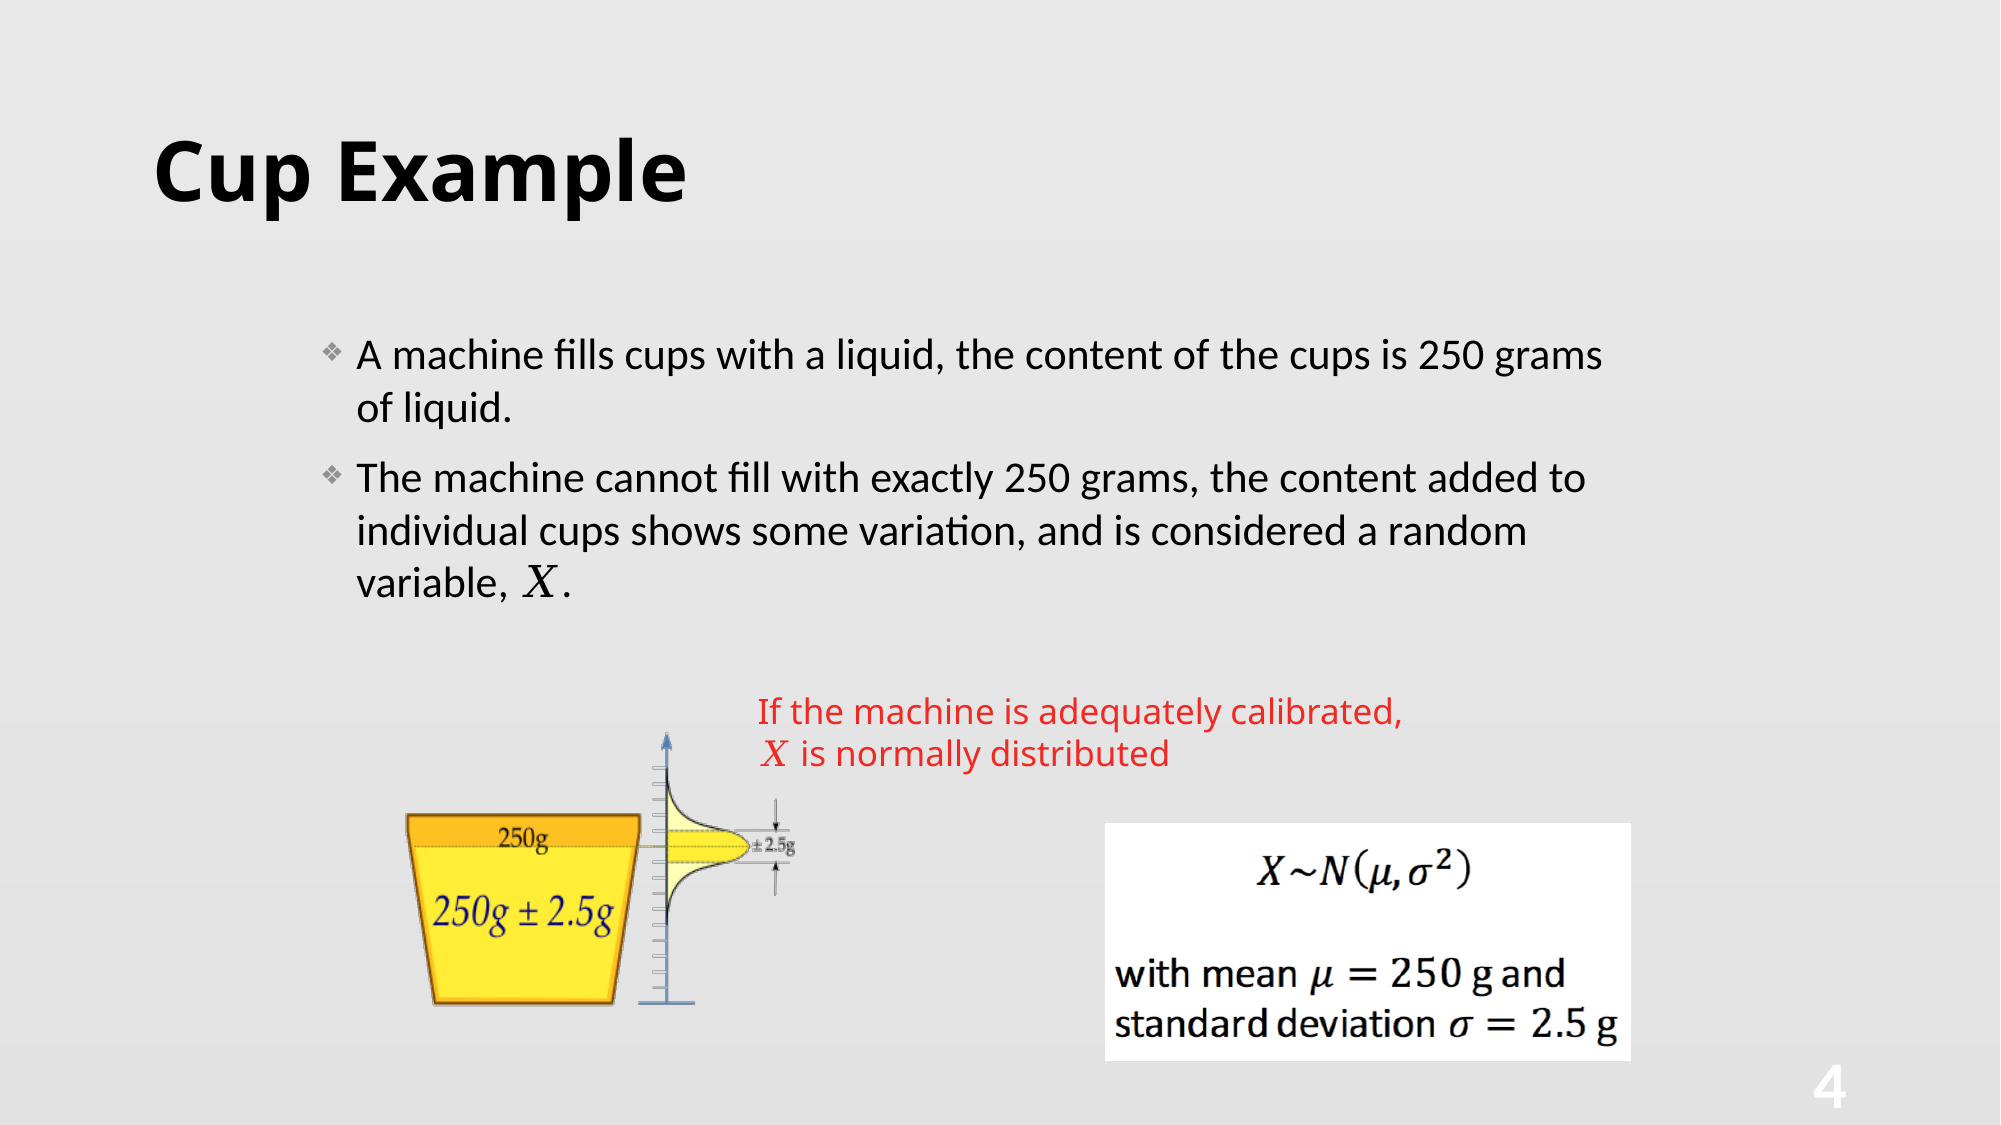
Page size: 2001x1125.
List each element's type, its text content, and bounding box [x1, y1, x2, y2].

text_box If the machine is adequately calibrated, 𝑋 is normally distributed [751, 683, 1416, 779]
picture [402, 727, 800, 1018]
text_box A machine fills cups with a liquid, the content of the cups is 250 grams of liquid. The machine cannot fill with exactly 250 grams, the content added to individual cups shows some variation, and is considered a random variable, 𝑋. [314, 319, 1632, 613]
picture [1105, 823, 1631, 1061]
slide_number 4 [1412, 1052, 1863, 1113]
title Cup Example [137, 112, 1863, 237]
